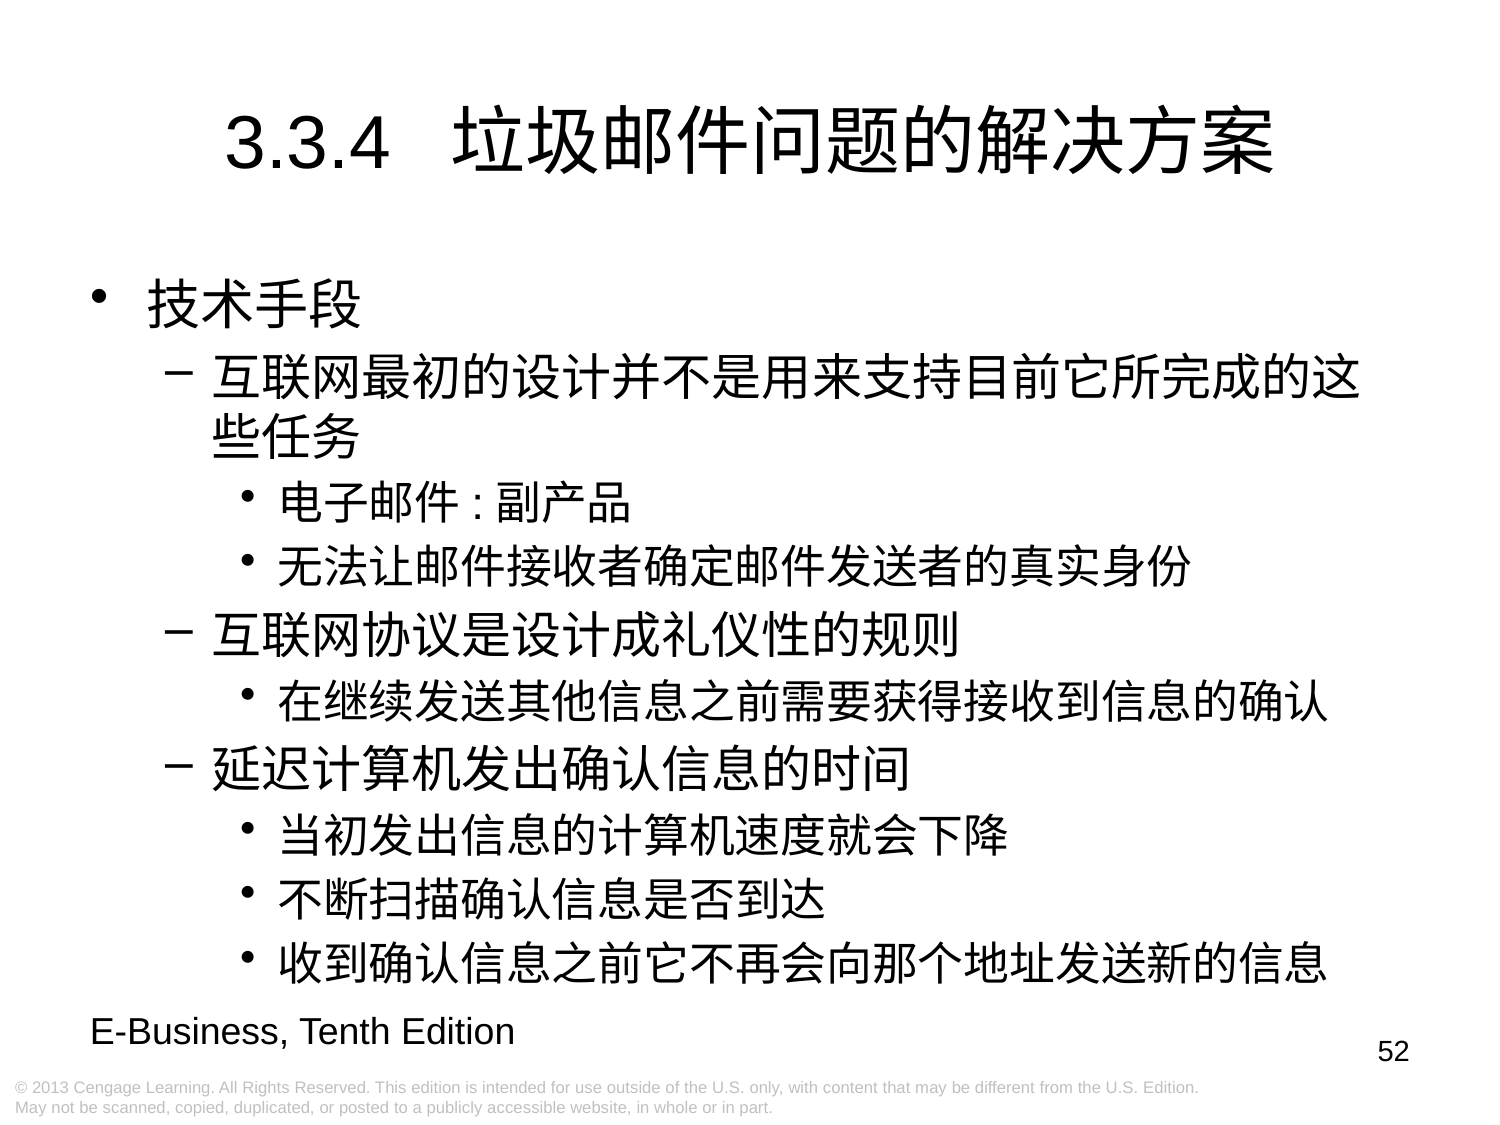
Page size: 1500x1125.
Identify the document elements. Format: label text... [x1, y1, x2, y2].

list 技术手段 互联网最初的设计并不是用来支持目前它所完成的这些任务 电子邮件:副产品 无法让邮件接收者确定邮件发送者的真实身份 互联网协议是设计成礼仪性的规则 在继续发送其他信息之前需要获得接收到信息的确认 延迟计算机发出确认信息的时间 当初发出信息的计算机速度就会下降 不断扫描确认信息是否到达 收到确认信息之前它不再会向那个地址发送新的信息 [75, 262, 1425, 1005]
title 3.3.4 垃圾邮件问题的解决方案 [75, 45, 1425, 233]
slide_number 52 [1074, 1024, 1426, 1103]
